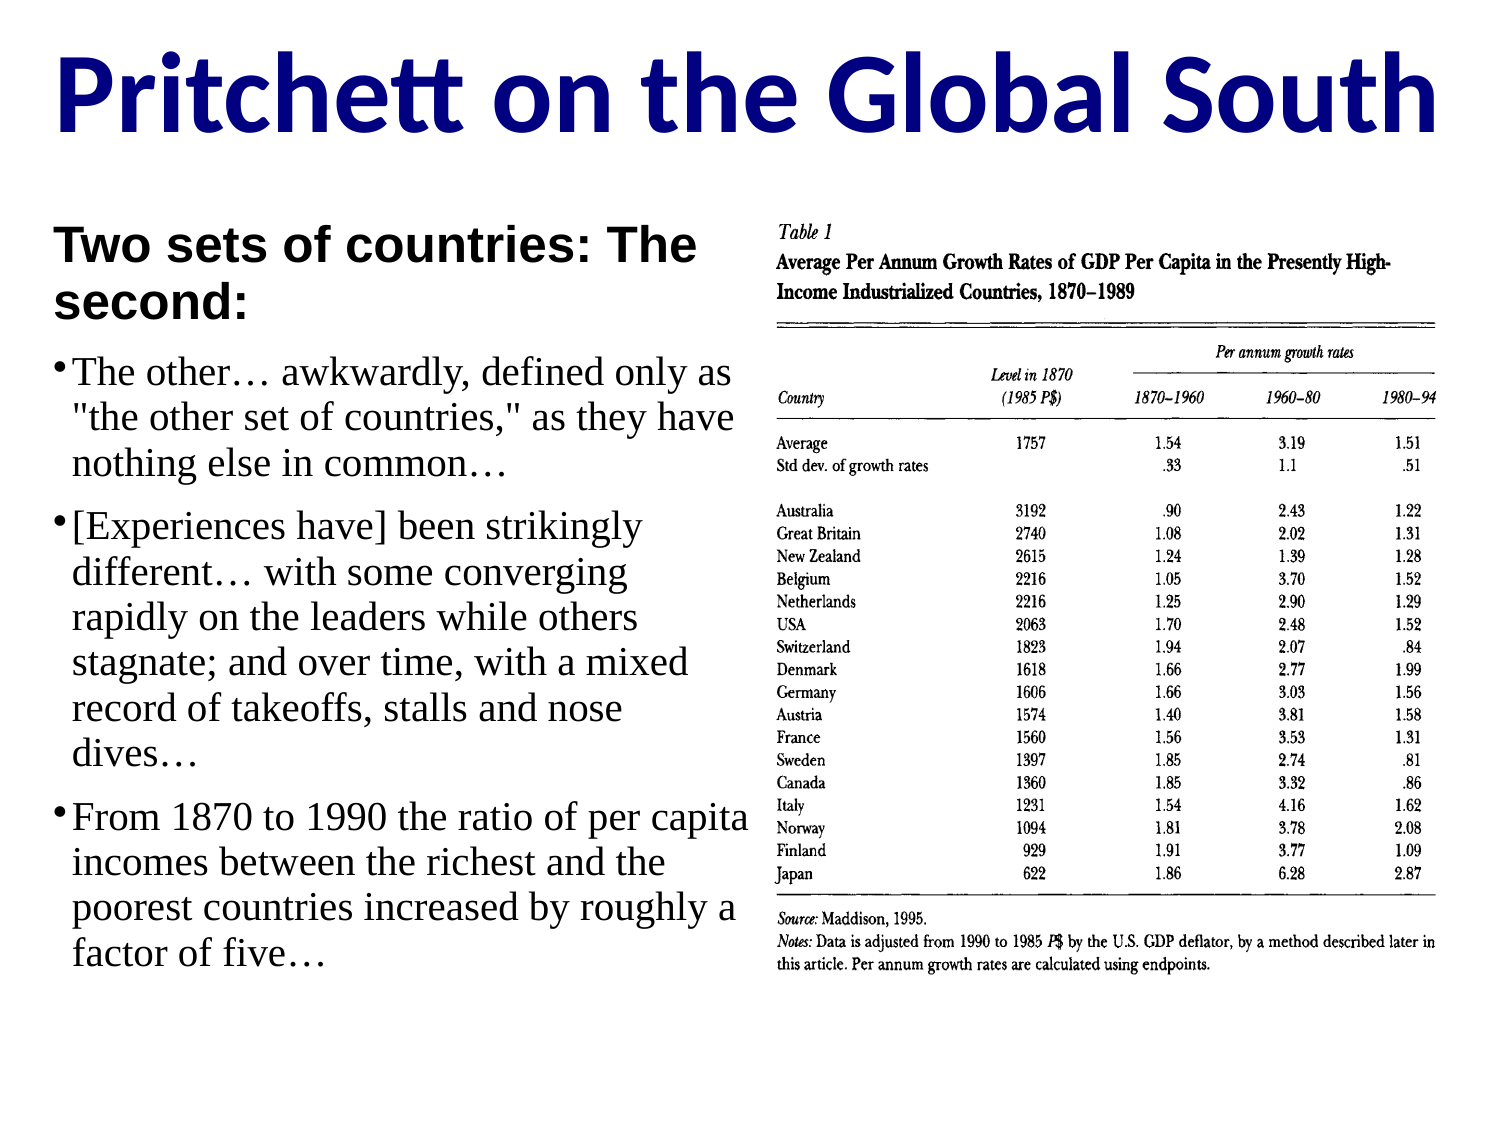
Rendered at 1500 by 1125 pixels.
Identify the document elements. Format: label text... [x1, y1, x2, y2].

picture [760, 208, 1452, 993]
title Pritchett on the Global South [44, 0, 1453, 209]
list Two sets of countries: The second: The other… awkwardly, defined only as "the other set of countries," as they have nothing else in common… [Experiences have] been strikingly different… with some converging rapidly on the leaders while others stagnate; and over time, with a mixed record of takeoffs, stalls and nose dives… From 1870 to 1990 the ratio of per capita incomes between the richest and the poorest countries increased by roughly a factor of five… [44, 207, 762, 993]
